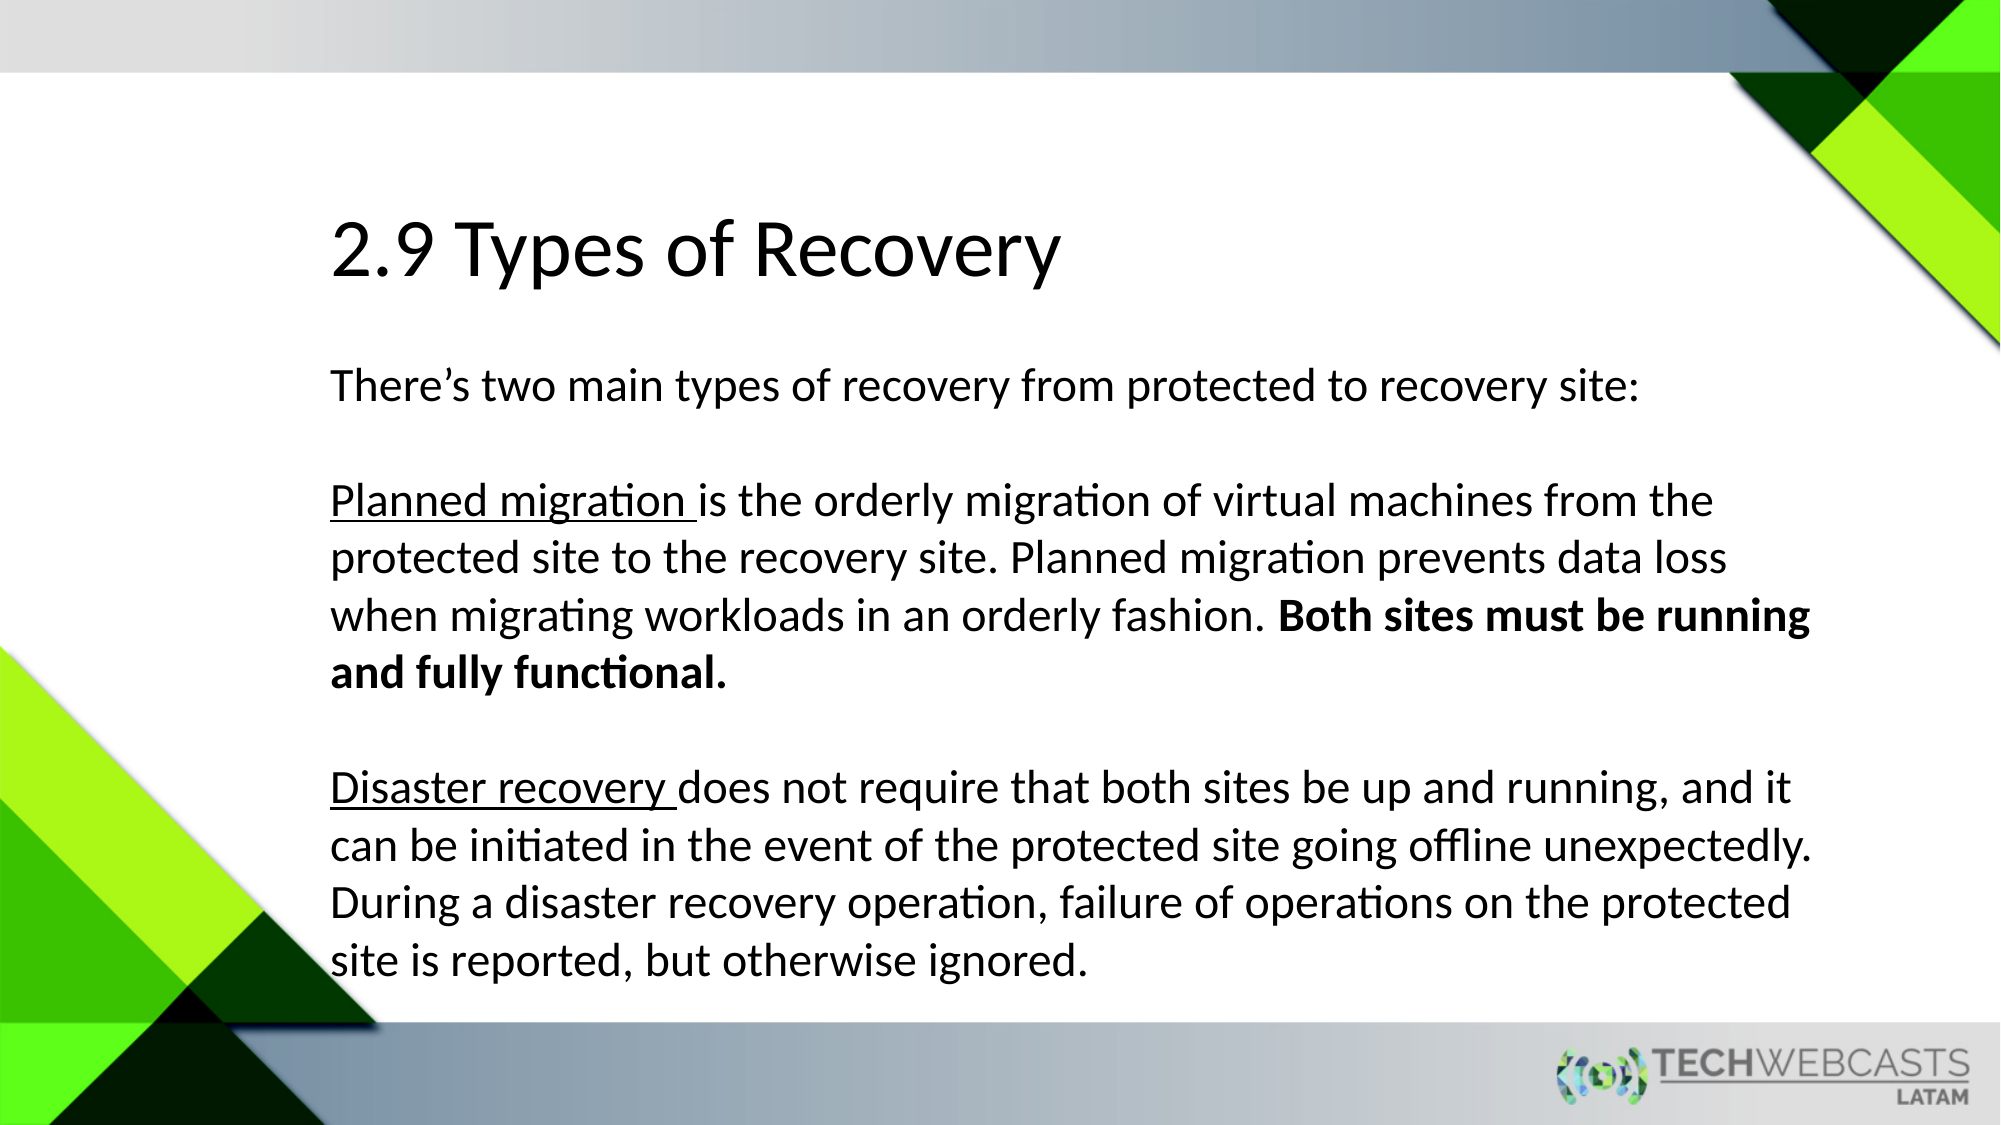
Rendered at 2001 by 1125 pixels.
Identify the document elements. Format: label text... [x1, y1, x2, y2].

picture [0, 0, 2001, 1125]
text_box 2.9 Types of Recovery There’s two main types of recovery from protected to recovery site: Planned migration is the orderly migration of virtual machines from the protected site to the recovery site. Planned migration prevents data loss when migrating workloads in an orderly fashion. Both sites must be running and fully functional. Disaster recovery does not require that both sites be up and running, and it can be initiated in the event of the protected site going offline unexpectedly. During a disaster recovery operation, failure of operations on the protected site is reported, but otherwise ignored. [315, 186, 1831, 993]
